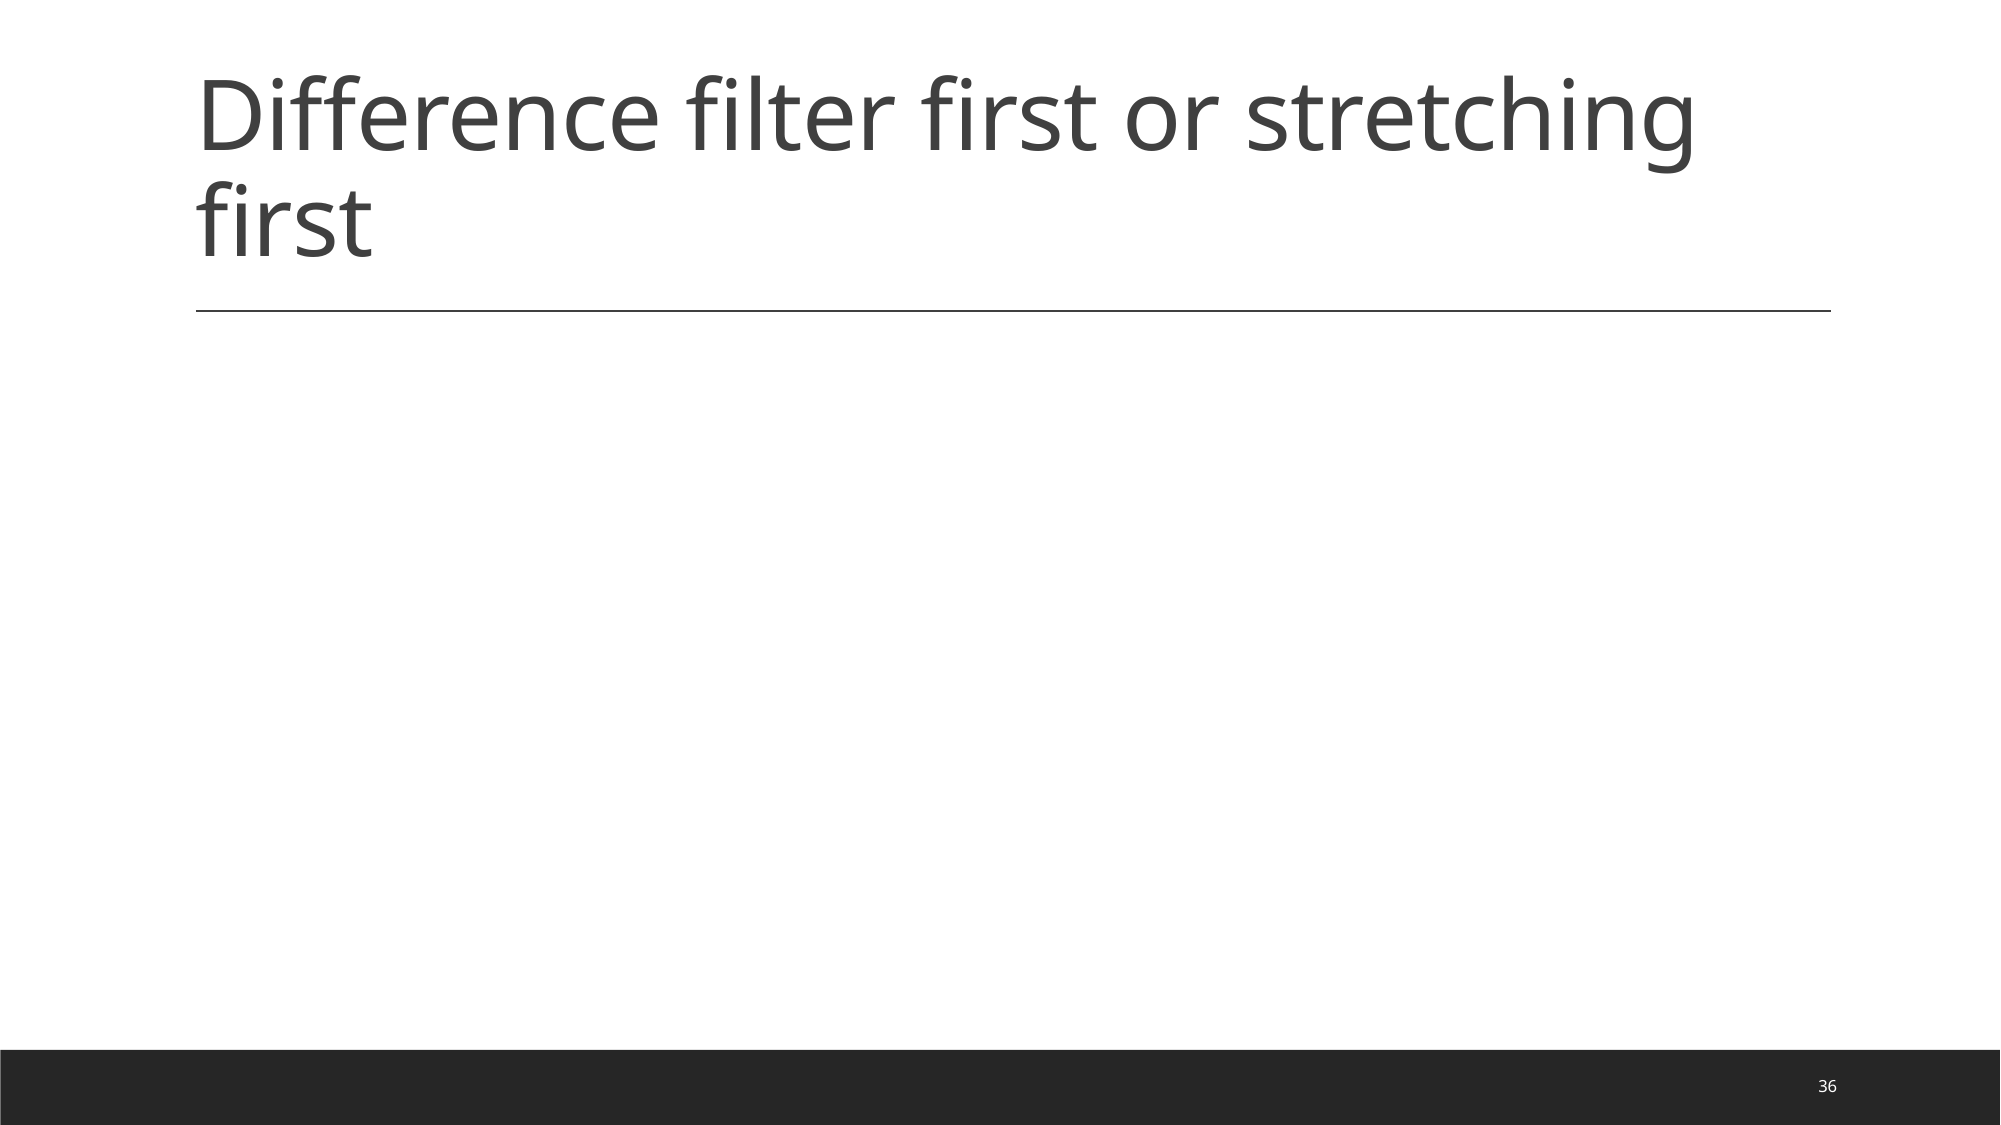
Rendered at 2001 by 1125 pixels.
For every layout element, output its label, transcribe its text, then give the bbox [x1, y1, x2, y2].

title Difference filter first or stretching first [180, 47, 1830, 285]
slide_number 36 [1803, 1057, 1932, 1118]
